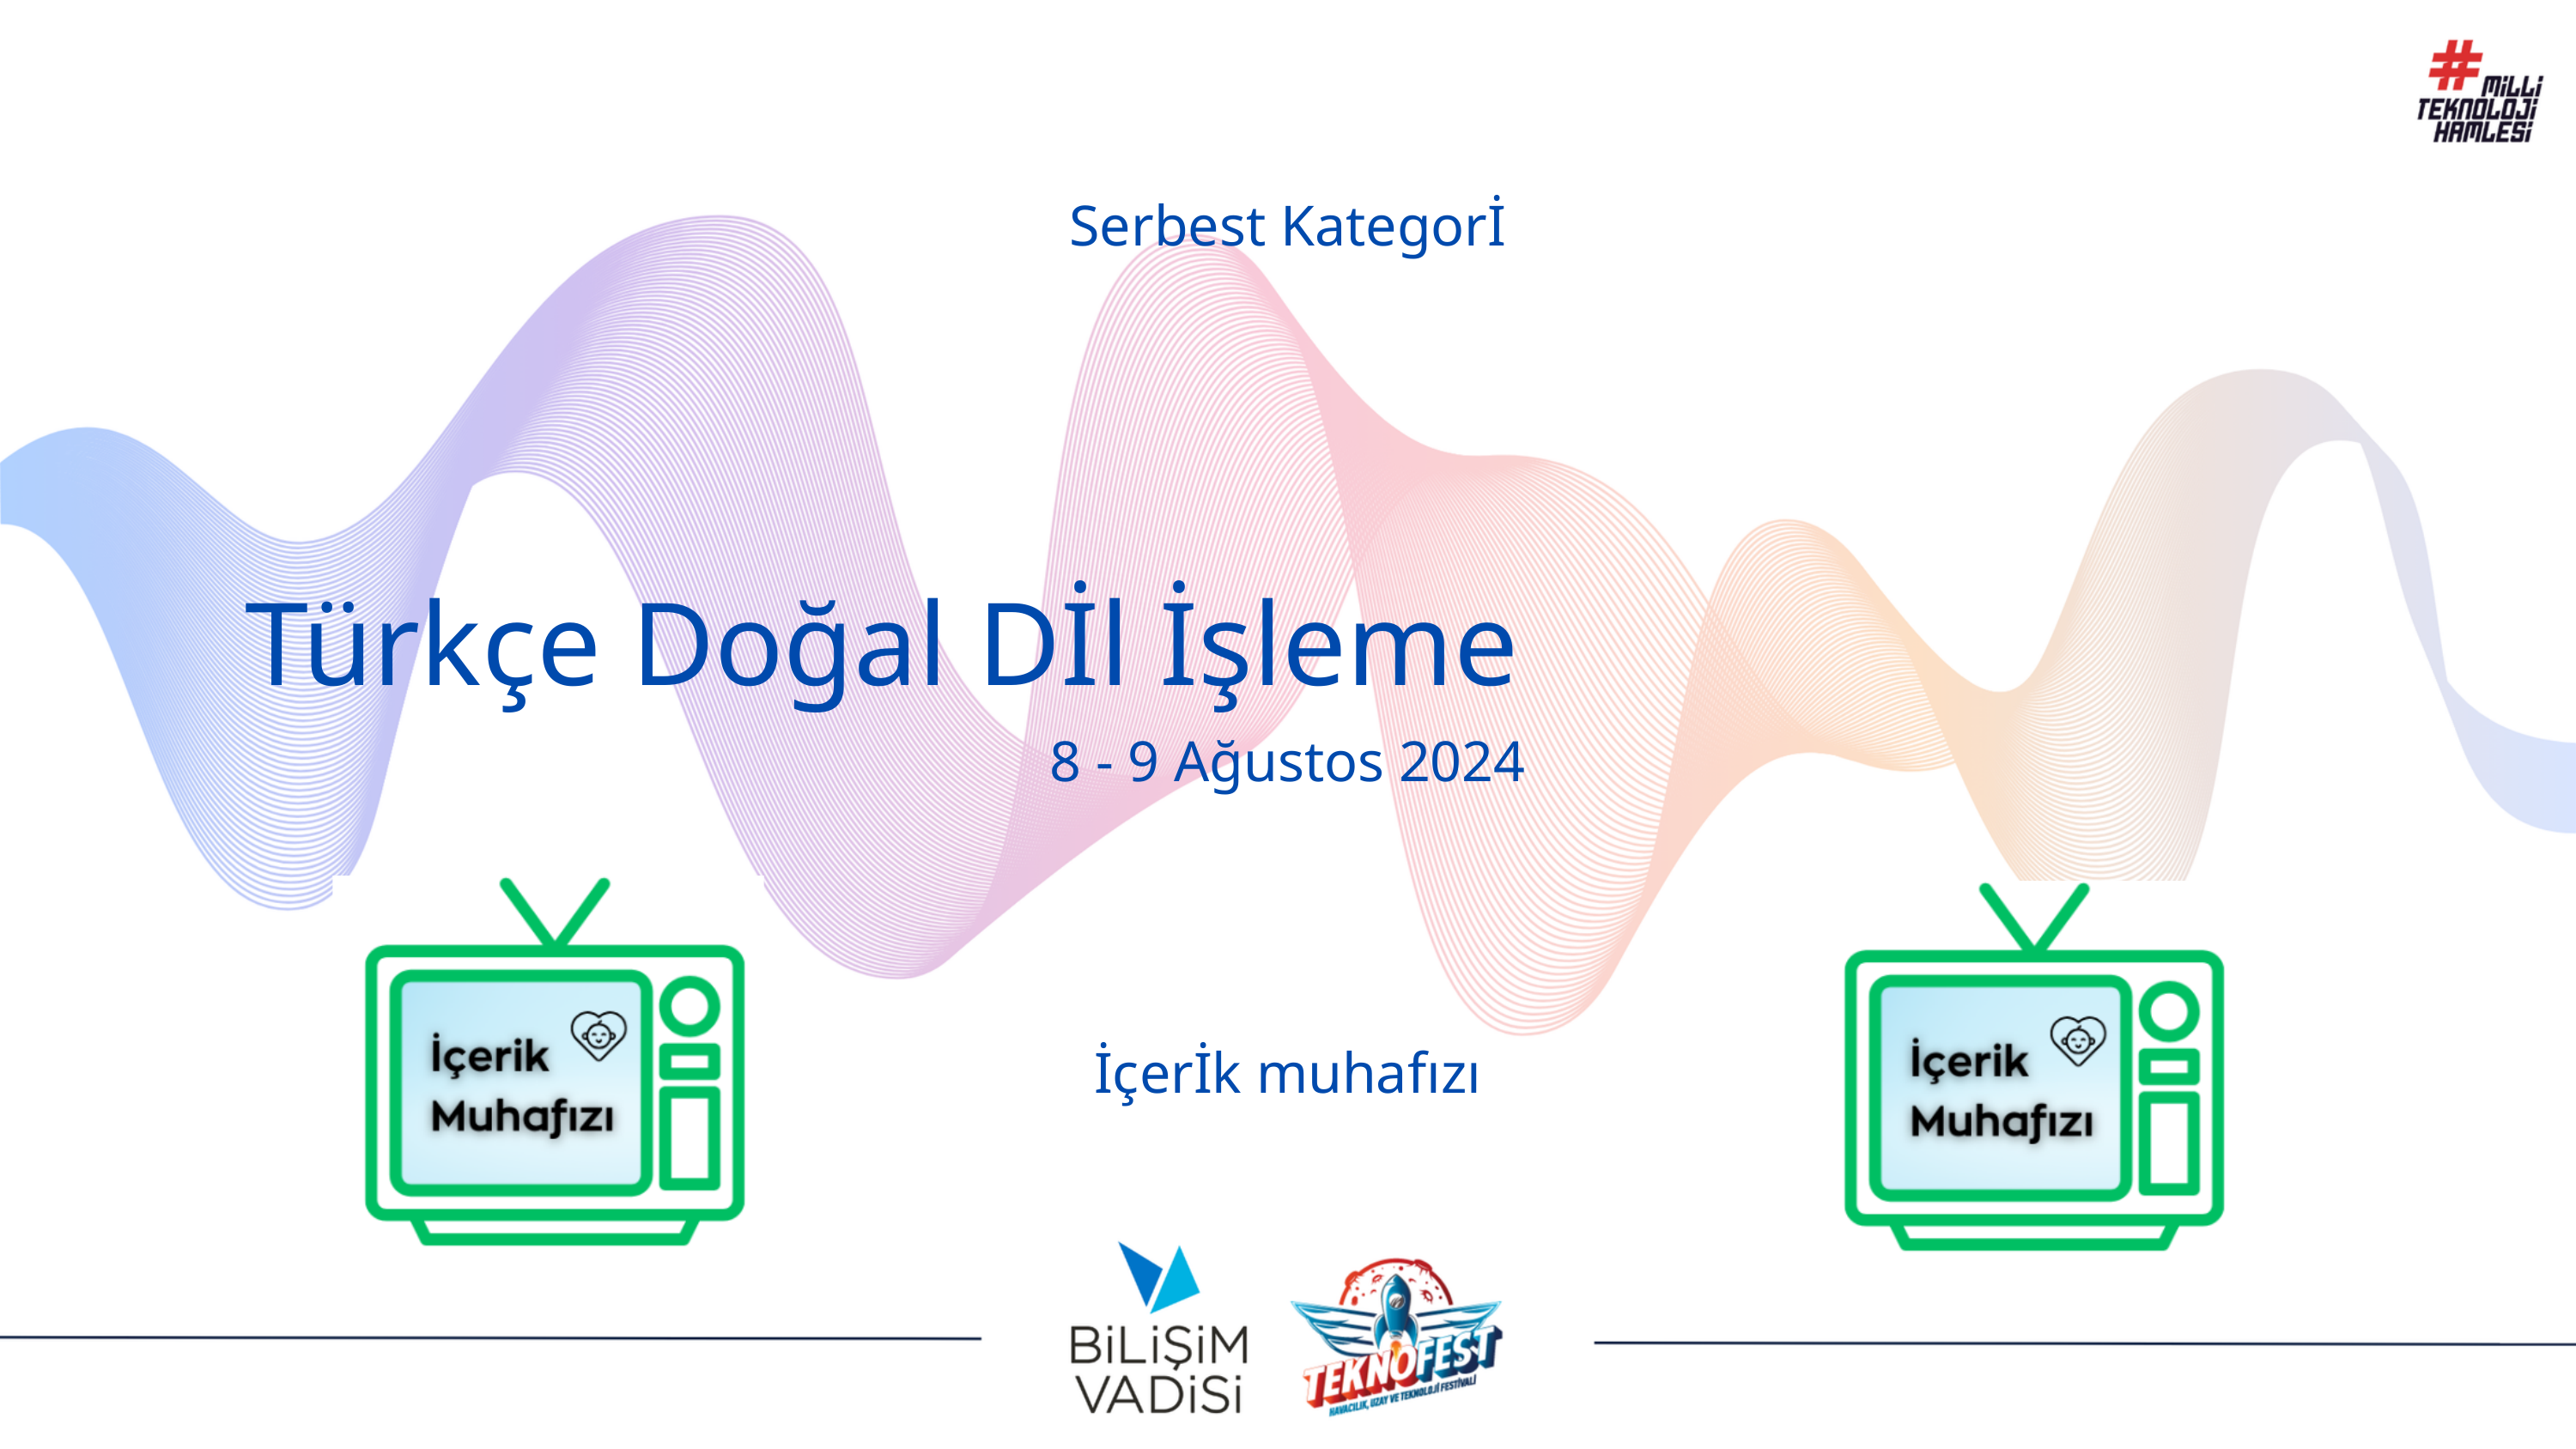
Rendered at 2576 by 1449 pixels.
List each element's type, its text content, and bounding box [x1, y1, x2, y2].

text_box Serbest Kategorİ [1060, 179, 1516, 258]
text_box Türkçe Doğal Dİl İşleme [245, 589, 2432, 709]
picture [1811, 881, 2244, 1258]
picture [332, 875, 764, 1252]
text_box 8 - 9 Ağustos 2024 [909, 714, 1667, 793]
text_box [0, 0, 2576, 1449]
text_box İçerİk muhafızı [1048, 1027, 1528, 1105]
